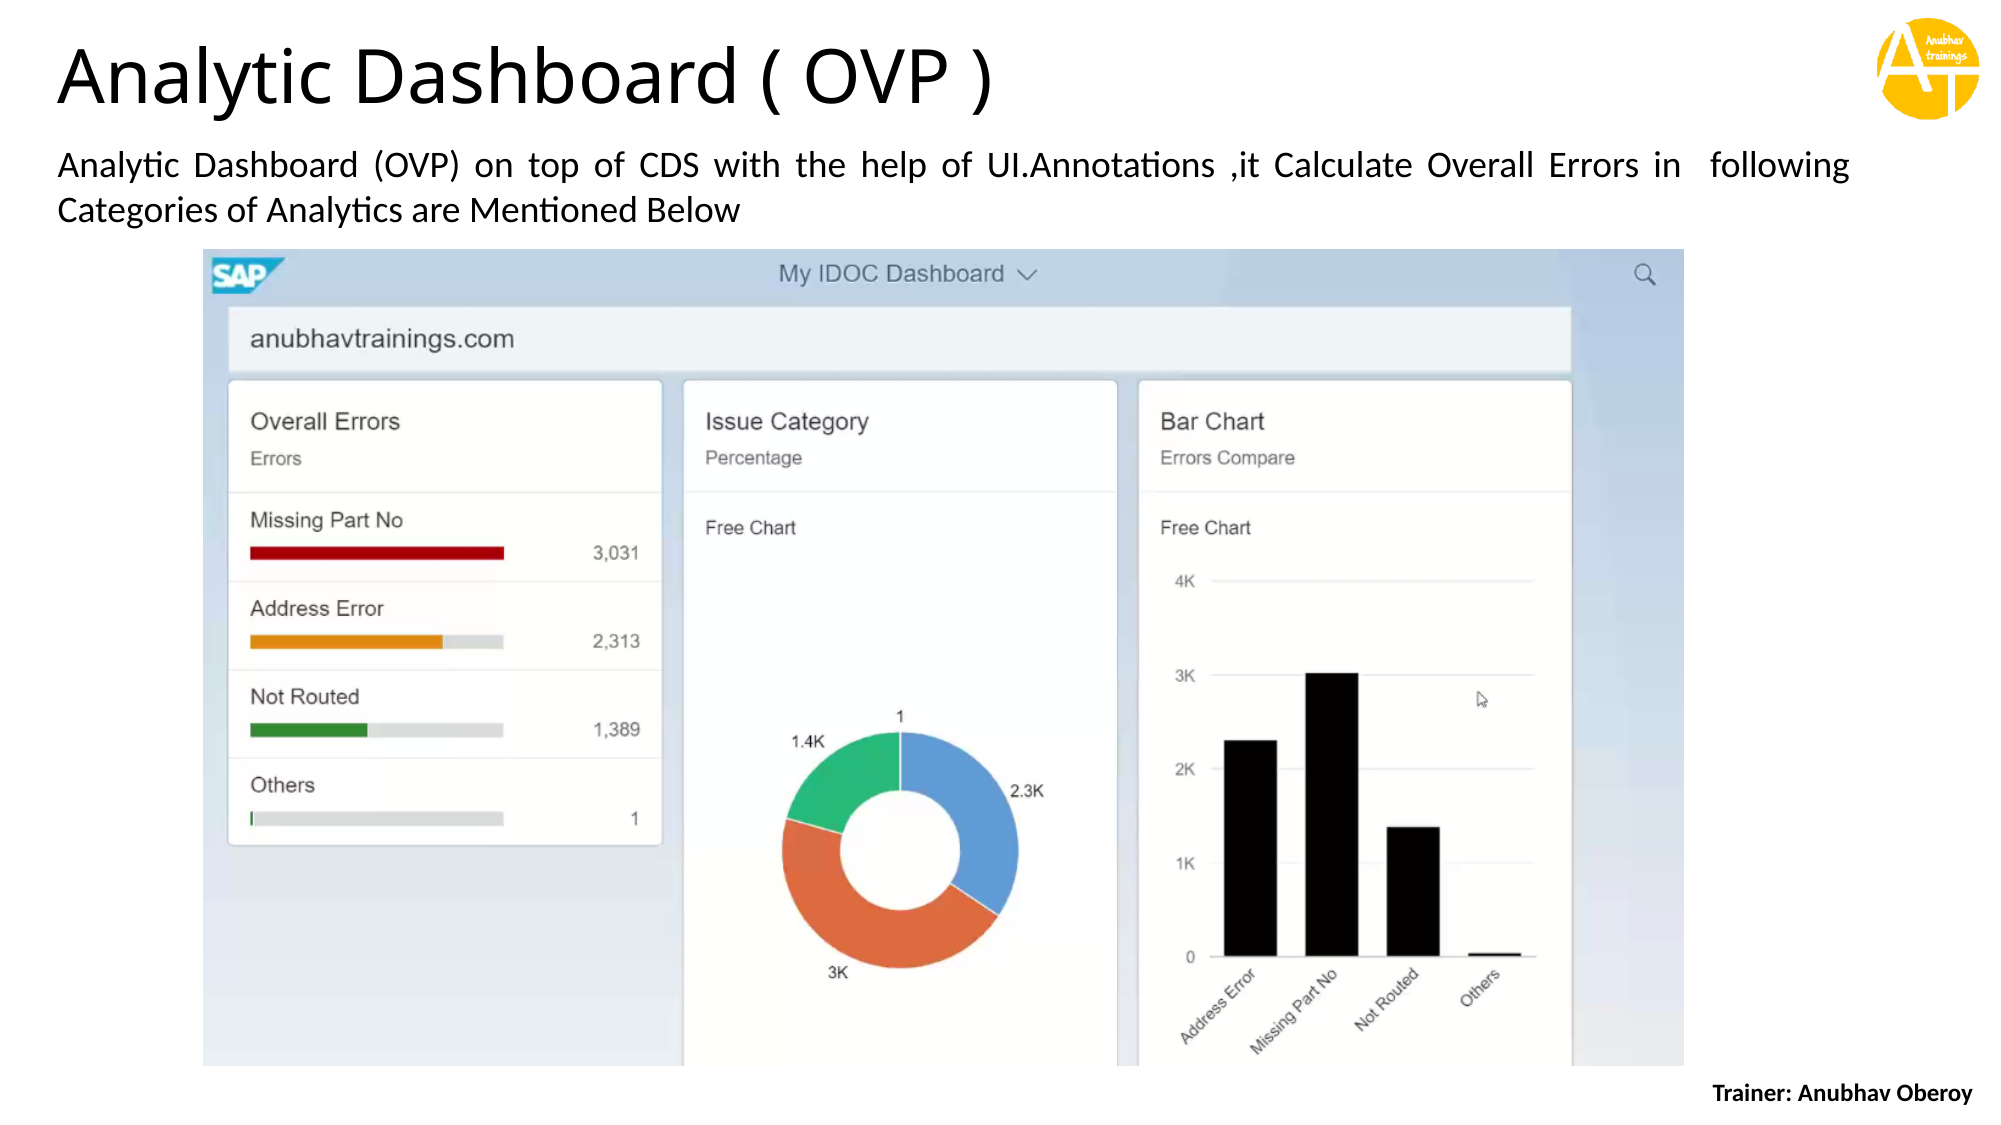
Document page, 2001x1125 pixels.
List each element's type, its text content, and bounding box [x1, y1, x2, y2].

picture [203, 249, 1684, 1066]
footer Trainer: Anubhav Oberoy [1660, 1074, 2000, 1108]
text_box Analytic Dashboard ( OVP ) [42, 30, 1896, 148]
text_box Analytic Dashboard (OVP) on top of CDS with the help of UI.Annotations ,it Calculate Overall Errors in following Categories of Analytics are Mentioned Below [42, 132, 1867, 238]
picture [1866, 11, 1985, 128]
